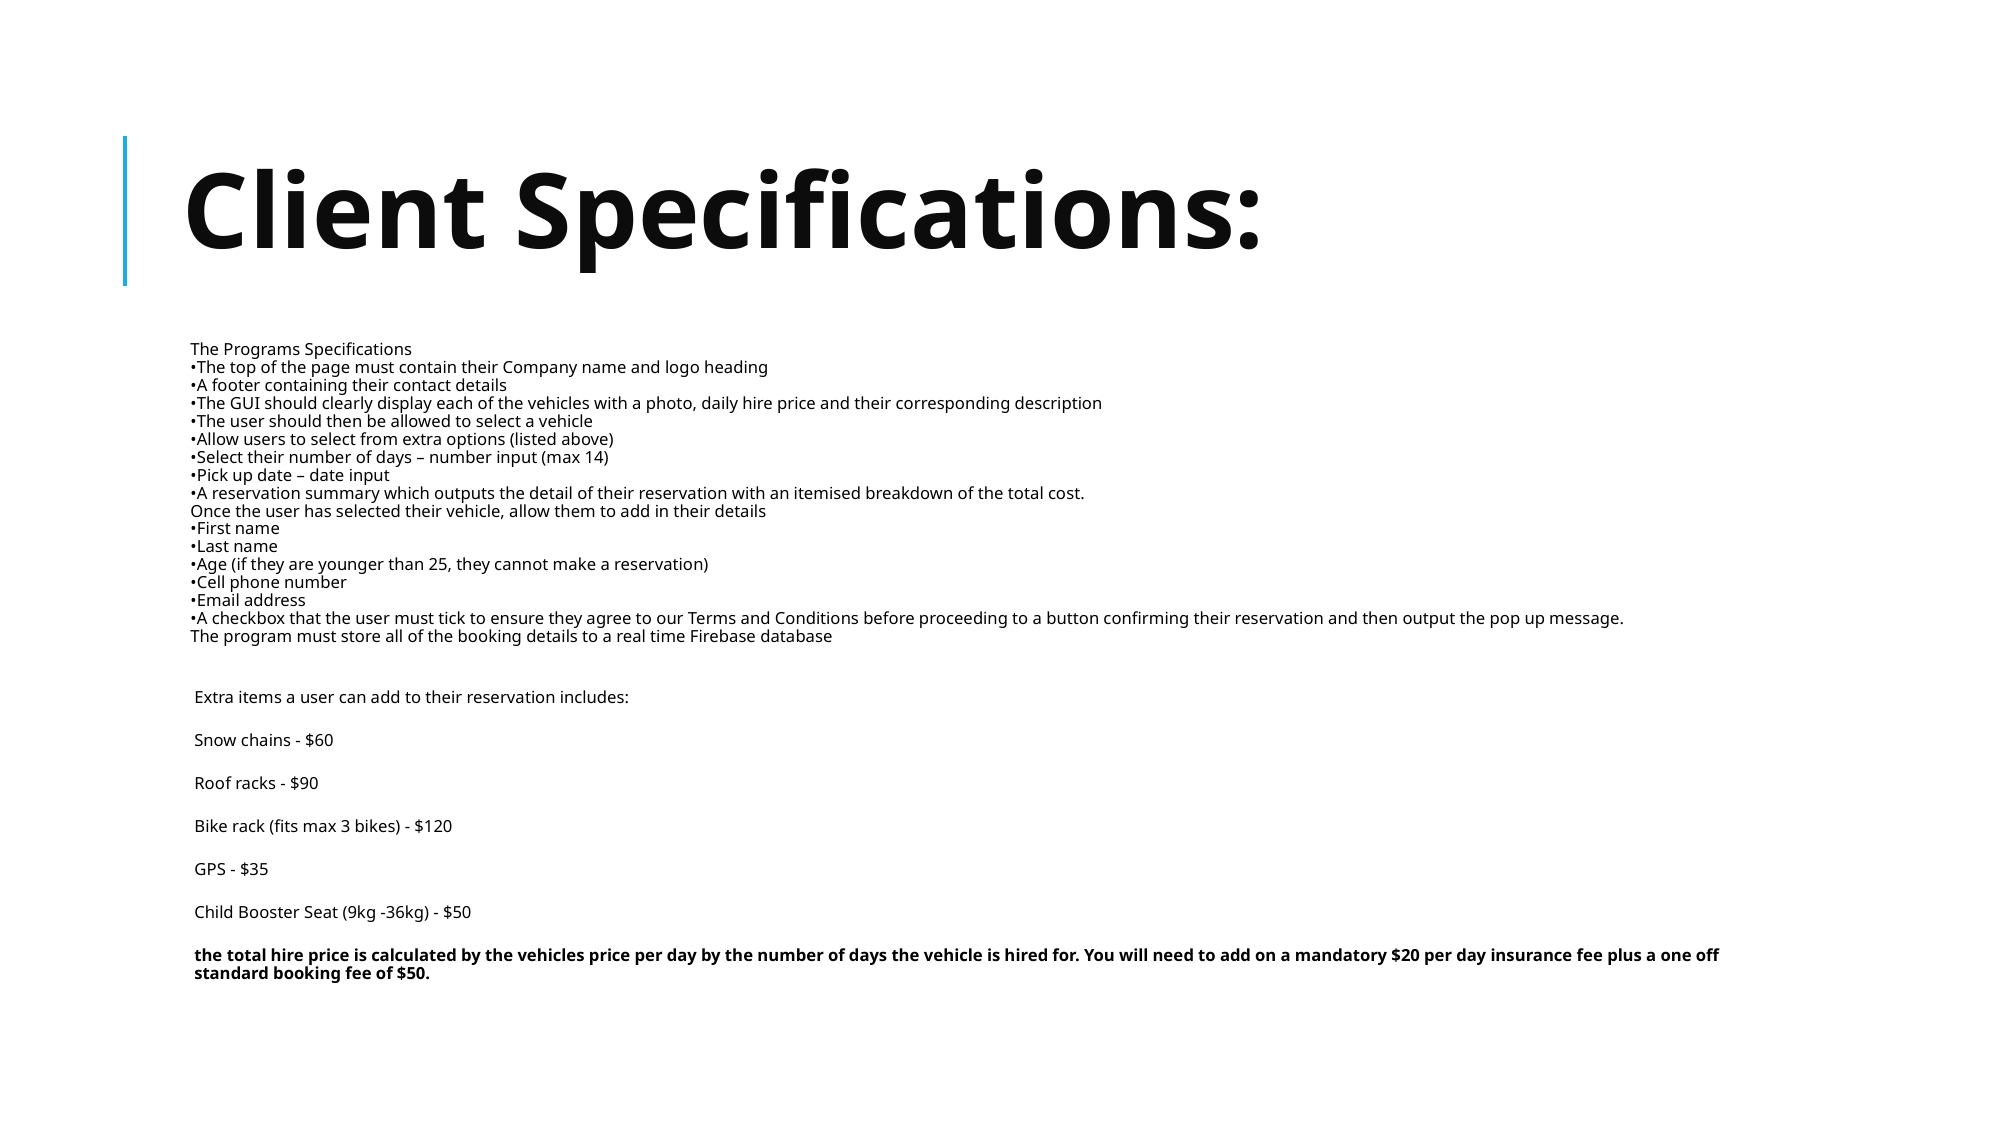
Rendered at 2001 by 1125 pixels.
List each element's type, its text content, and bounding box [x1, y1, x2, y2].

list The Programs Specifications •The top of the page must contain their Company name and logo heading •A footer containing their contact details •The GUI should clearly display each of the vehicles with a photo, daily hire price and their corresponding description •The user should then be allowed to select a vehicle •Allow users to select from extra options (listed above) •Select their number of days – number input (max 14) •Pick up date – date input •A reservation summary which outputs the detail of their reservation with an itemised breakdown of the total cost. Once the user has selected their vehicle, allow them to add in their details •First name •Last name •Age (if they are younger than 25, they cannot make a reservation) •Cell phone number •Email address •A checkbox that the user must tick to ensure they agree to our Terms and Conditions before proceeding to a button confirming their reservation and then output the pop up message. The program must store all of the booking details to a real time Firebase database Extra items a user can add to their reservation includes: Snow chains - $60 Roof racks - $90 Bike rack (fits max 3 bikes) - $120 GPS - $35 Child Booster Seat (9kg -36kg) - $50 the total hire price is calculated by the vehicles price per day by the number of days the vehicle is hired for. You will need to add on a mandatory $20 per day insurance fee plus a one off standard booking fee of $50. [168, 313, 1763, 1035]
title Client Specifications: [168, 96, 1763, 313]
